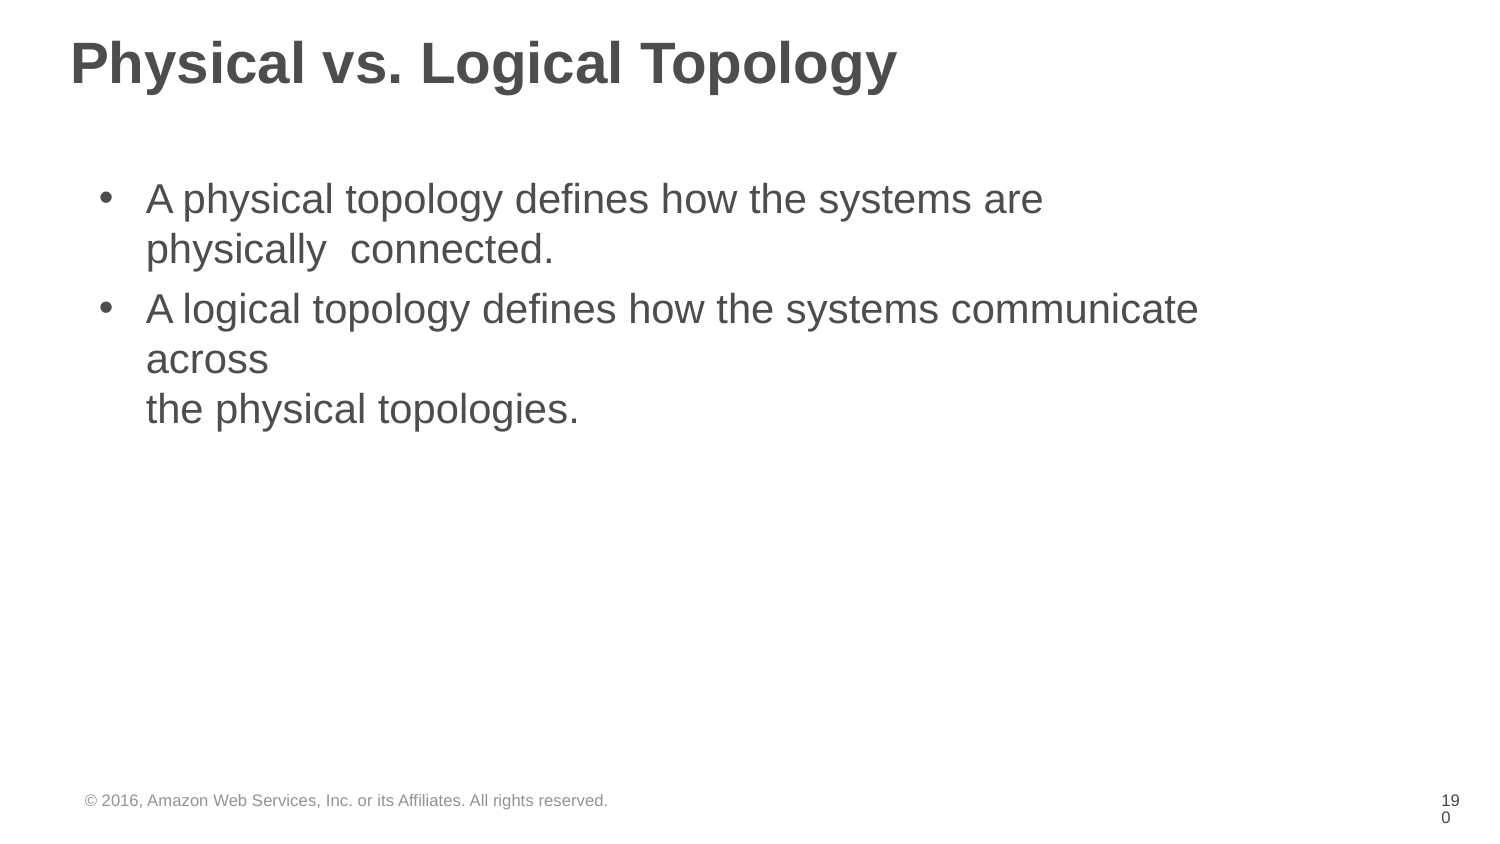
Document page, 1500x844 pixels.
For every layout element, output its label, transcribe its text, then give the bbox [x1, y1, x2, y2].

title Physical vs. Logical Topology [68, 22, 901, 166]
text_box A physical topology defines how the systems are physically connected. A logical topology defines how the systems communicate across the physical topologies. [97, 169, 1333, 432]
slide_number ‹#› [1426, 789, 1467, 844]
footer © 2016, Amazon Web Services, Inc. or its Affiliates. All rights reserved. [82, 789, 613, 844]
